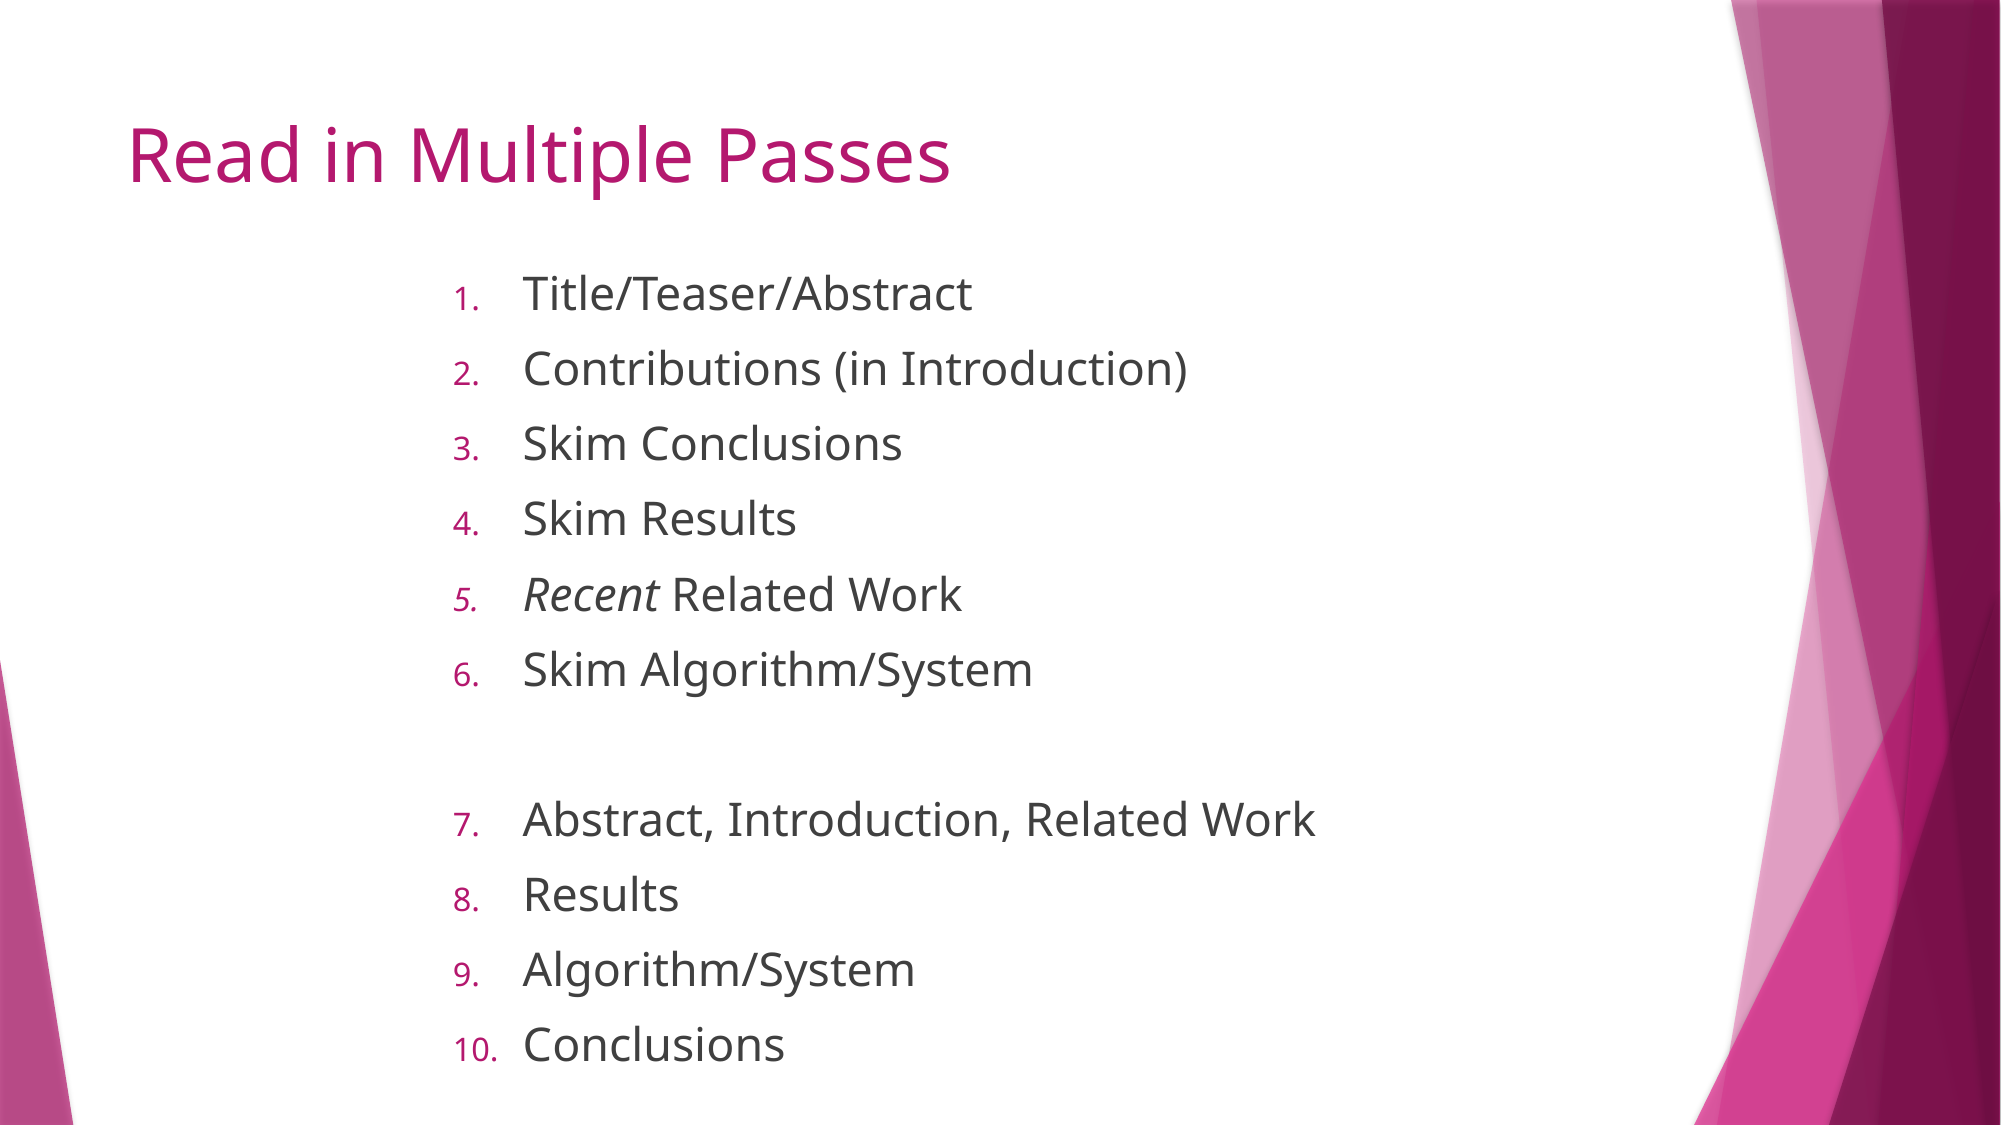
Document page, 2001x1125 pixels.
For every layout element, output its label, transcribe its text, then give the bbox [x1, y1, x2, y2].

list Title/Teaser/Abstract Contributions (in Introduction) Skim Conclusions Skim Results Recent Related Work Skim Algorithm/System Abstract, Introduction, Related Work Results Algorithm/System Conclusions [437, 256, 1479, 1083]
title Read in Multiple Passes [111, 99, 1522, 216]
